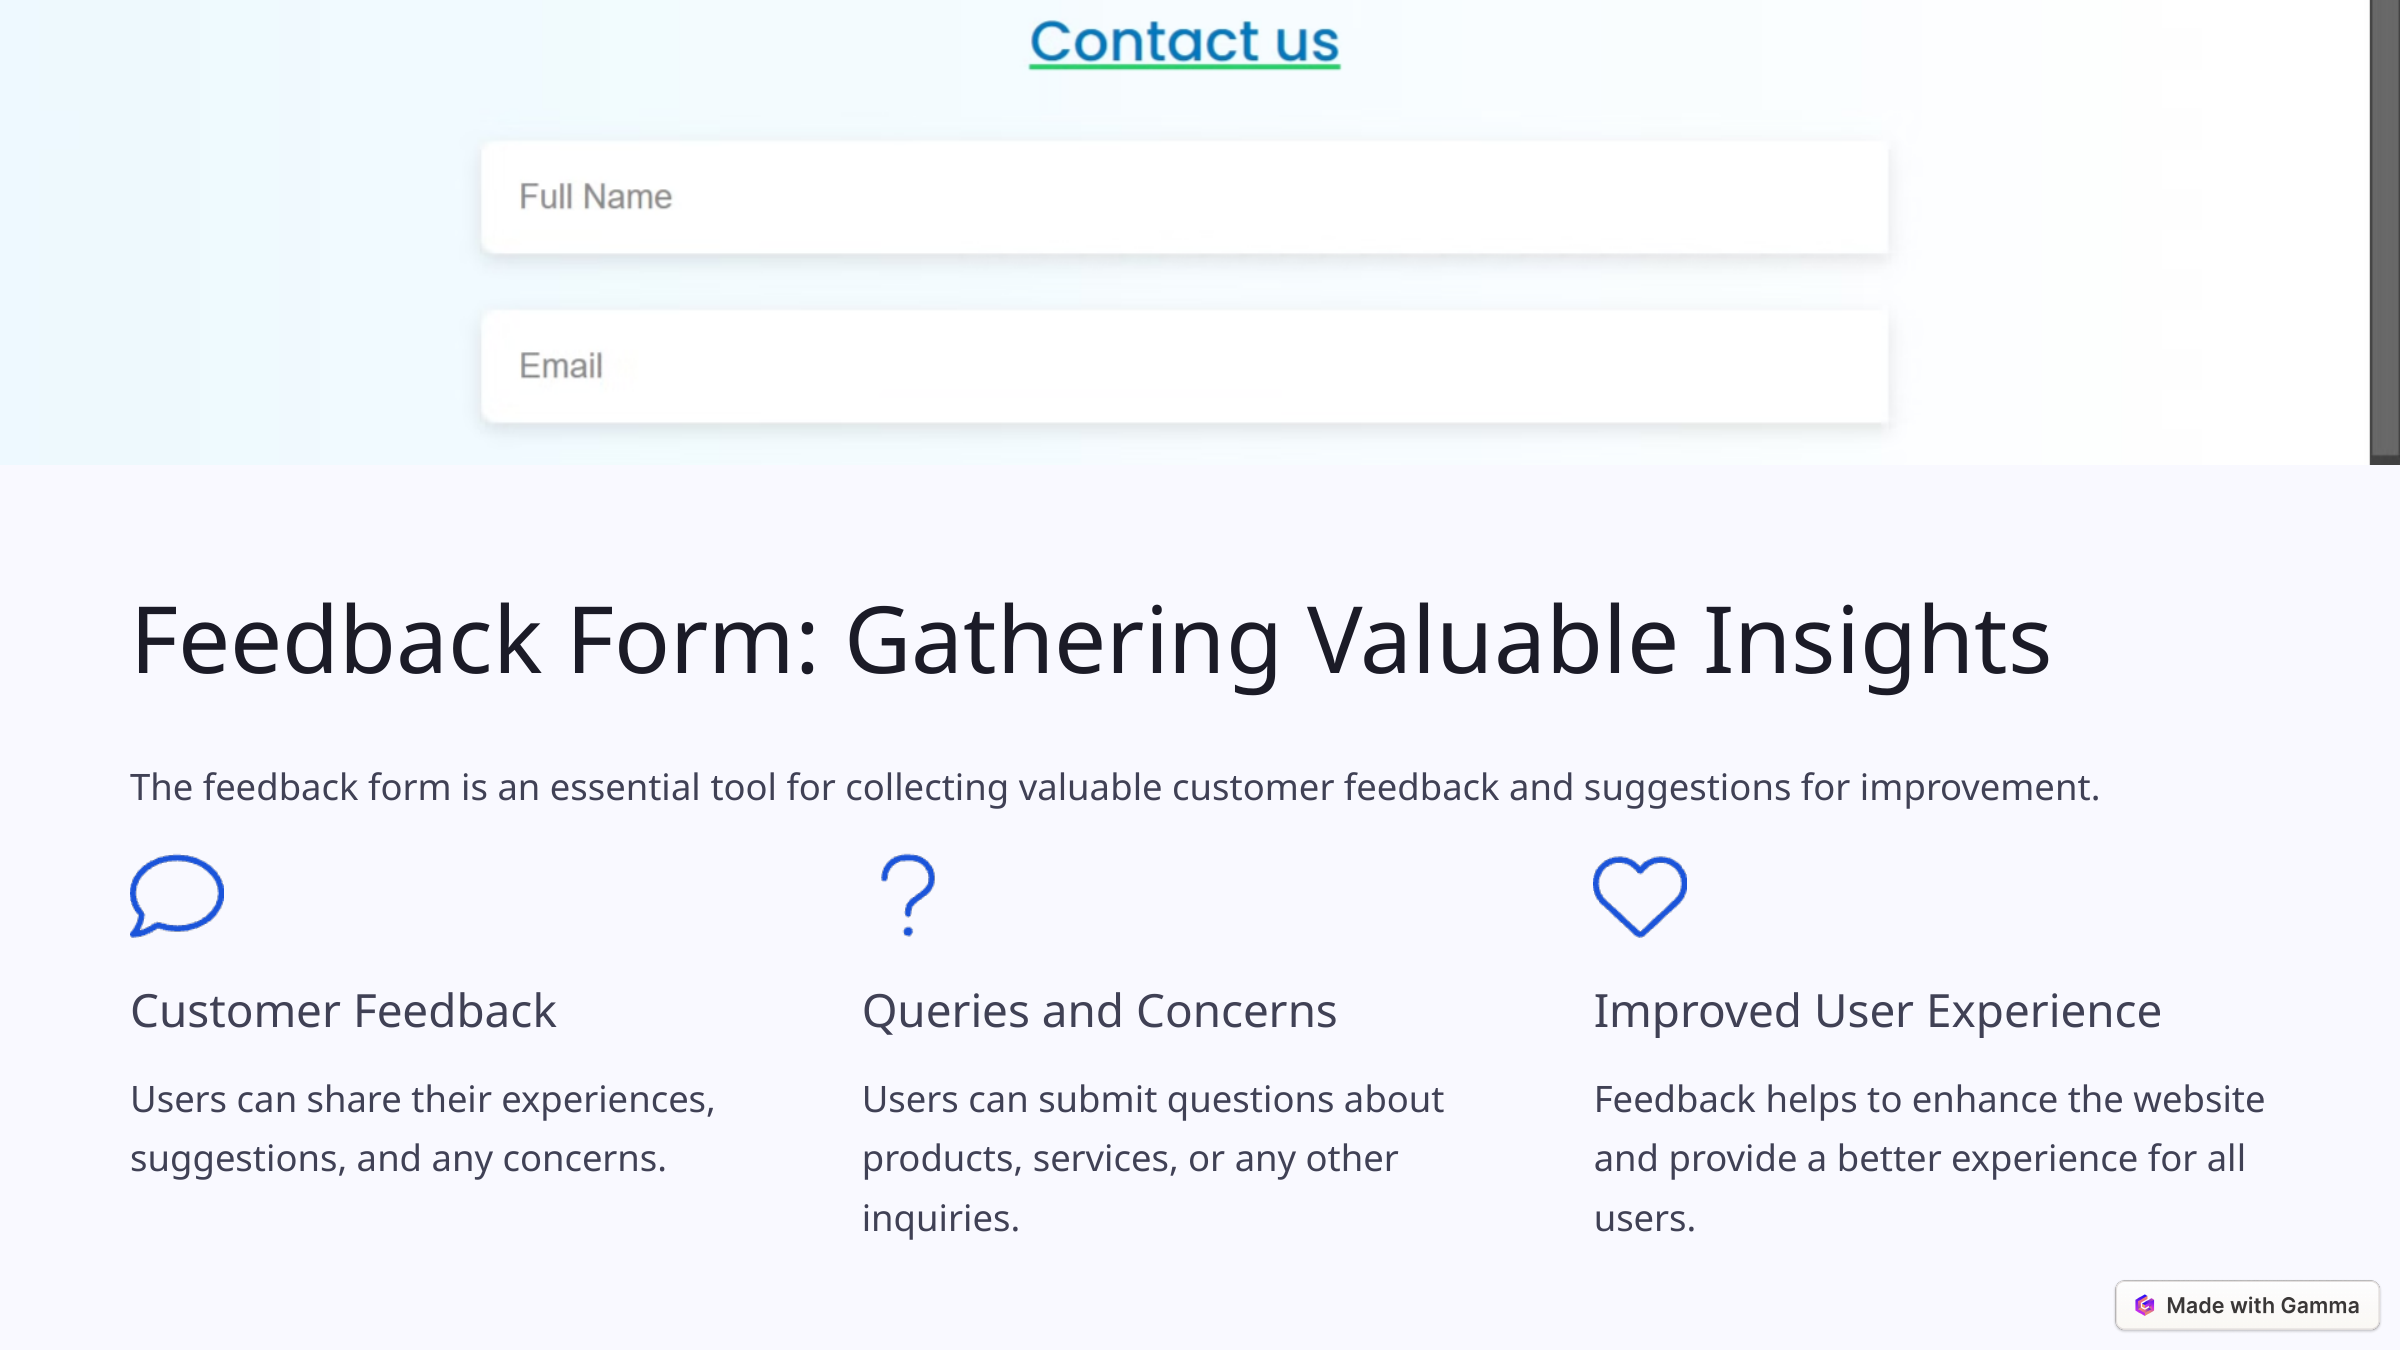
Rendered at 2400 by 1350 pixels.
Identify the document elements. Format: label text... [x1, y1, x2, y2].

picture [130, 849, 224, 943]
text_box Feedback helps to enhance the website and provide a better experience for all users. [1593, 1060, 2270, 1239]
text_box Feedback Form: Gathering Valuable Insights [130, 576, 2177, 693]
picture [1593, 849, 1687, 943]
text_box Improved User Experience [1593, 979, 2203, 1038]
text_box Users can share their experiences, suggestions, and any concerns. [130, 1060, 807, 1180]
picture [861, 849, 955, 943]
text_box Customer Feedback [130, 979, 596, 1038]
picture [2106, 1271, 2389, 1339]
picture [0, 0, 2400, 466]
text_box Users can submit questions about products, services, or any other inquiries. [861, 1060, 1538, 1239]
text_box Queries and Concerns [861, 979, 1369, 1038]
text_box The feedback form is an essential tool for collecting valuable customer feedback and suggestions for improvement. [130, 748, 2270, 808]
